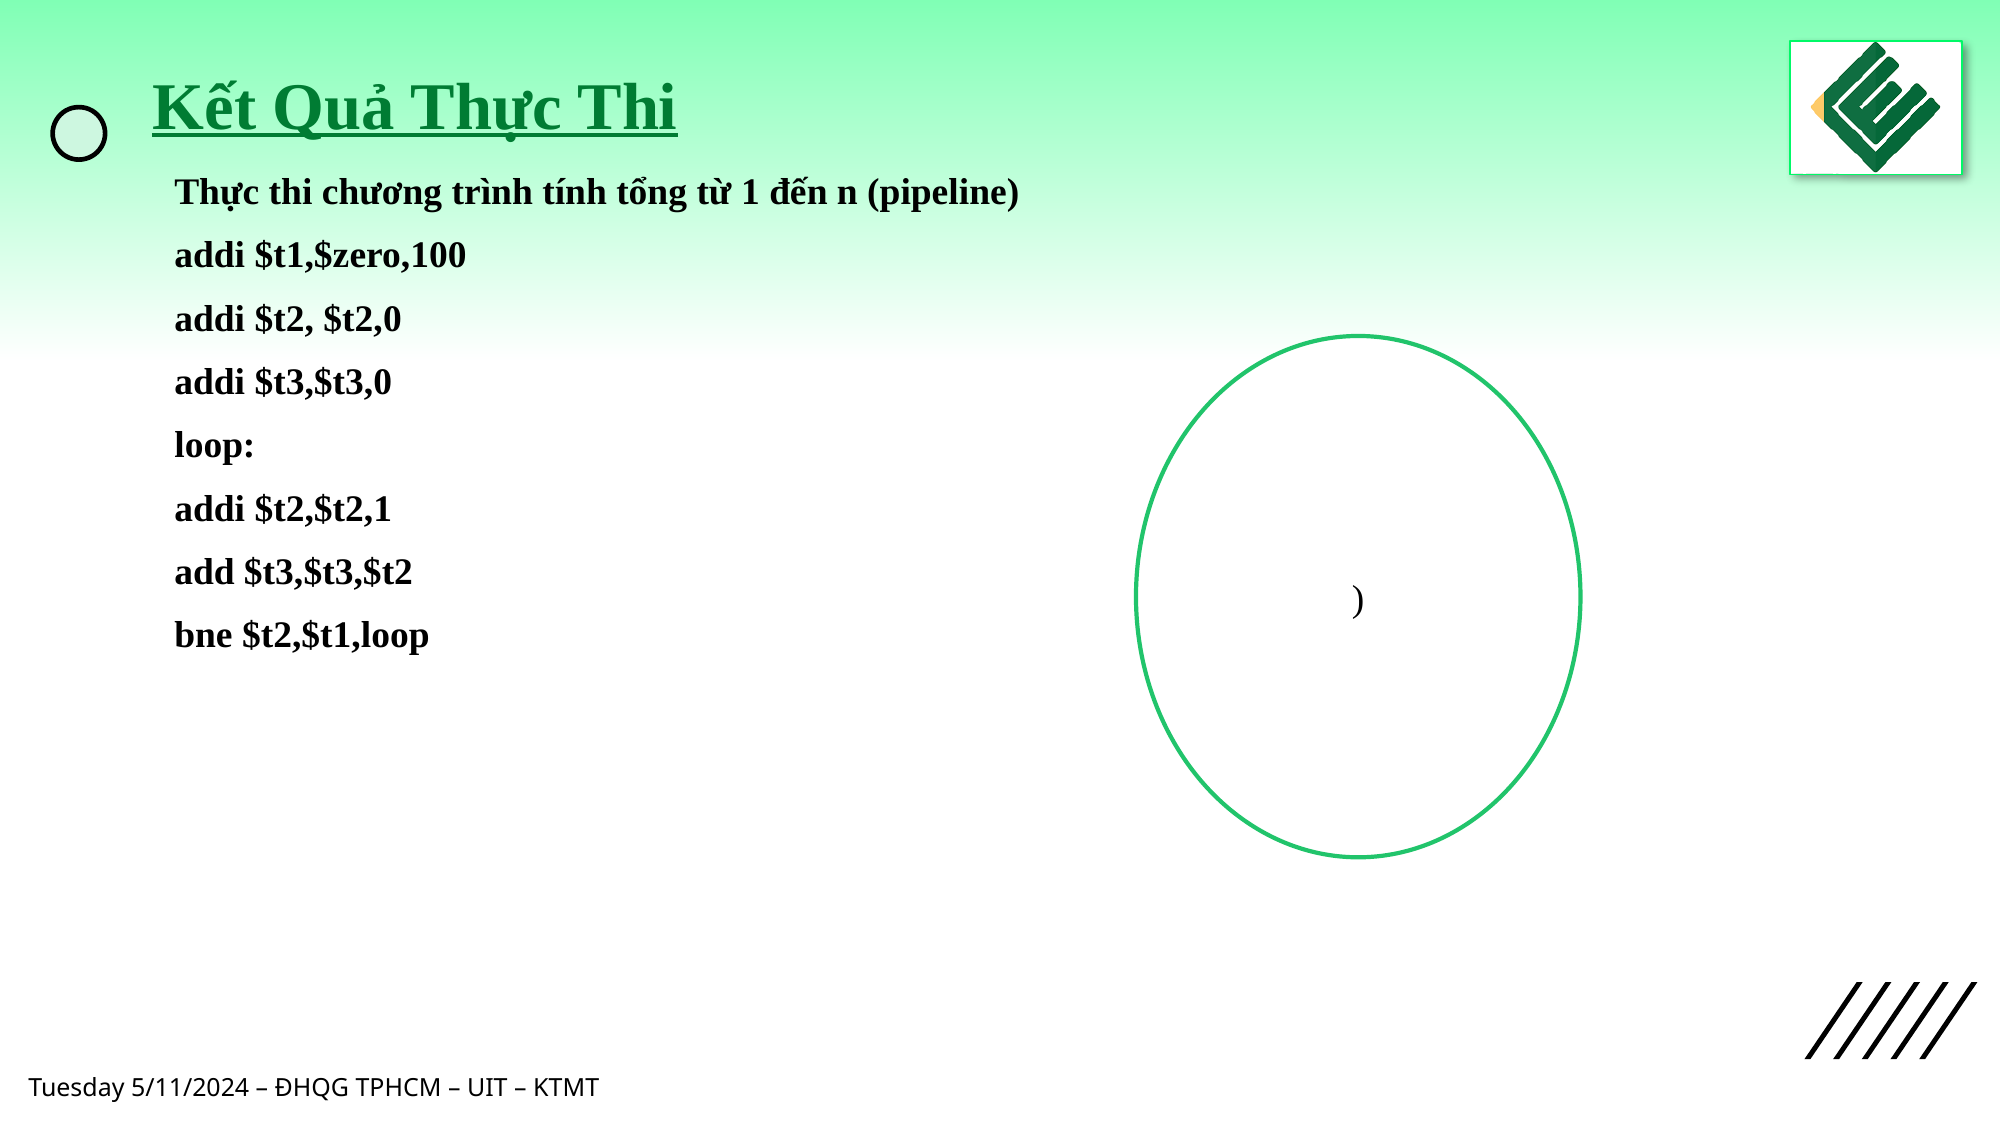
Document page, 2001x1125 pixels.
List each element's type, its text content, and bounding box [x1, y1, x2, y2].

title Kết Quả Thực Thi [137, 50, 1785, 165]
text_box Tuesday 5/11/2024 – ĐHQG TPHCM – UIT – KTMT [13, 1064, 664, 1110]
picture [1790, 41, 1962, 175]
list Thực thi chương trình tính tổng từ 1 đến n (pipeline) addi $t1,$zero,100 addi $t2, $t2,0 addi $t3,$t3,0 loop: addi $t2,$t2,1 add $t3,$t3,$t2 bne $t2,$t1,loop [137, 164, 1598, 979]
text_box ) [1133, 333, 1583, 860]
